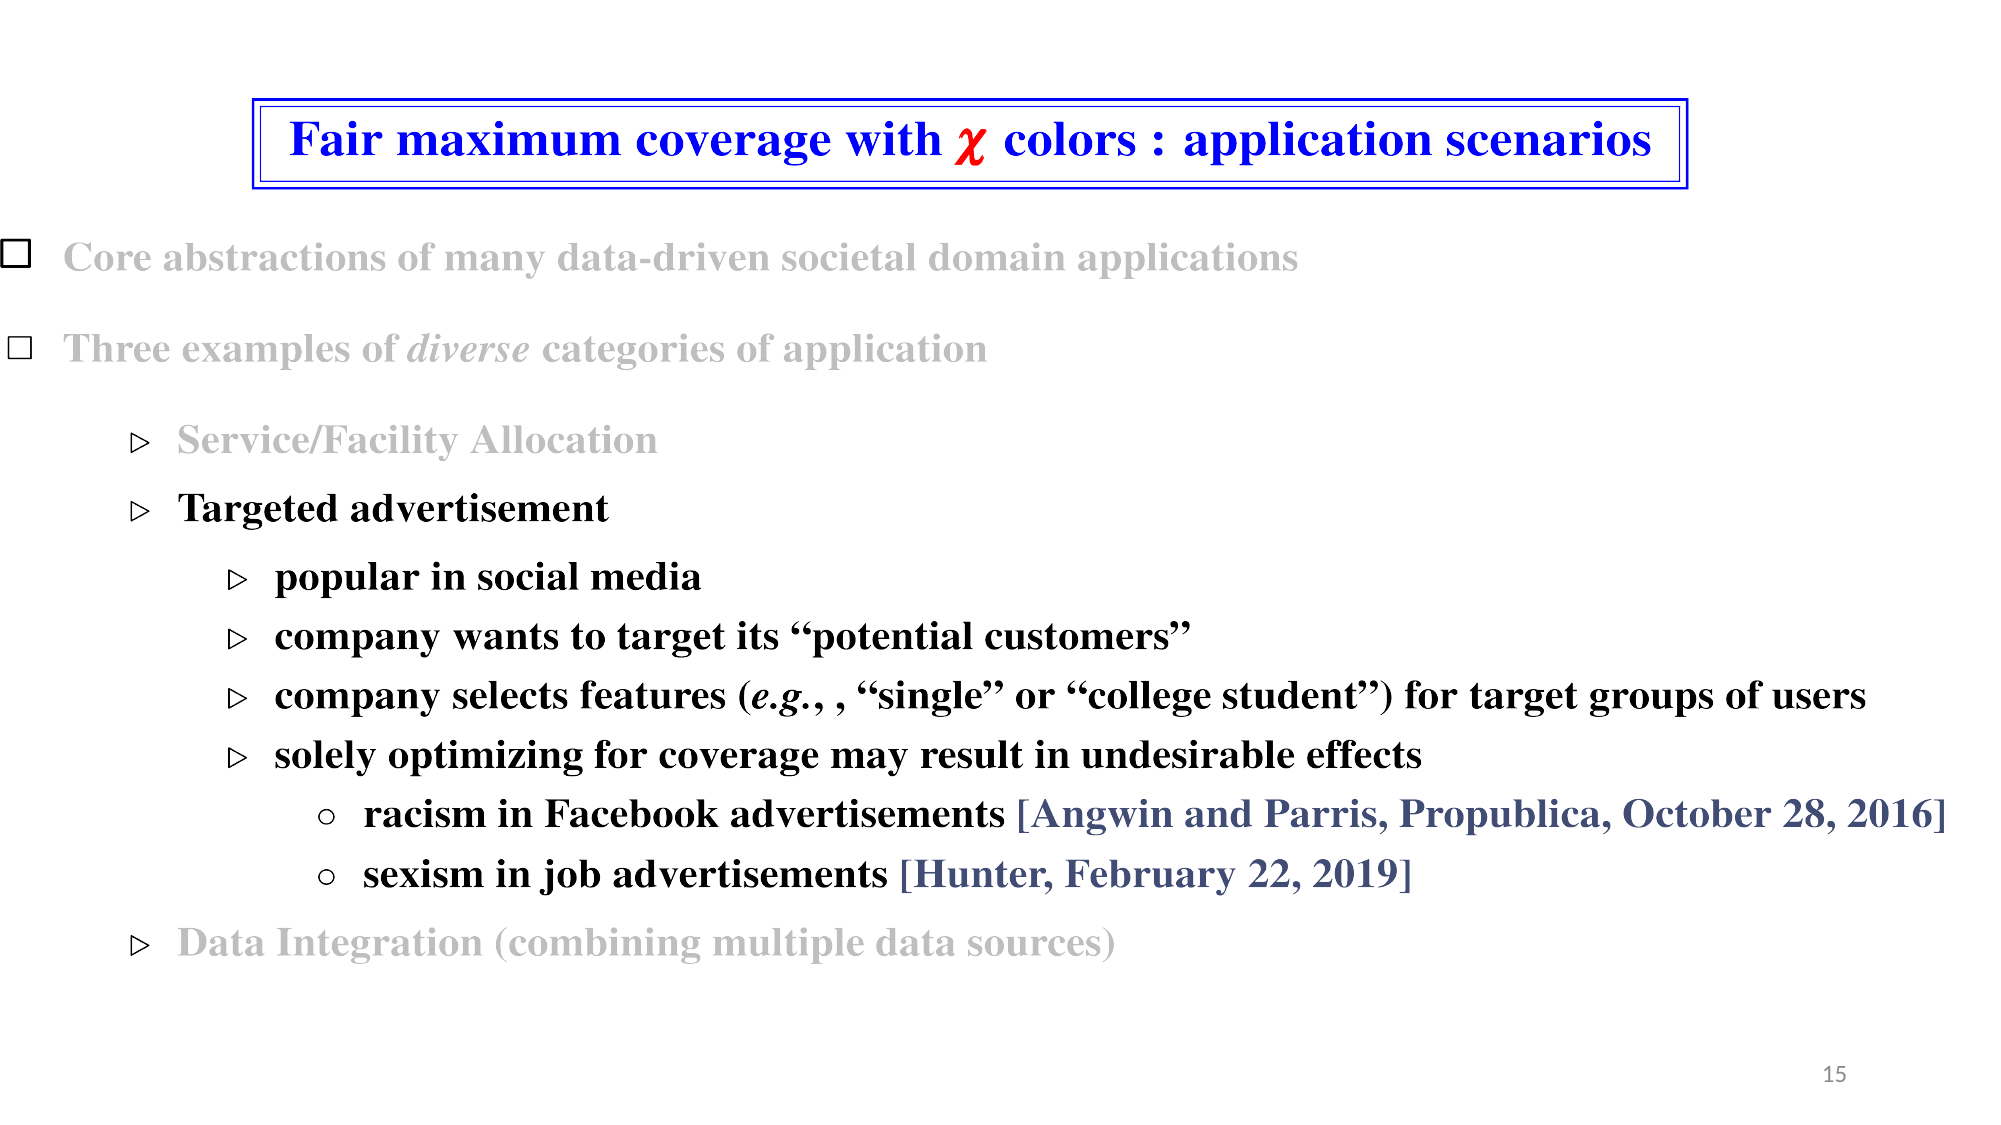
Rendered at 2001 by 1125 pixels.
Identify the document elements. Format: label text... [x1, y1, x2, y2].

picture [0, 98, 1944, 964]
slide_number 15 [1412, 1042, 1863, 1103]
